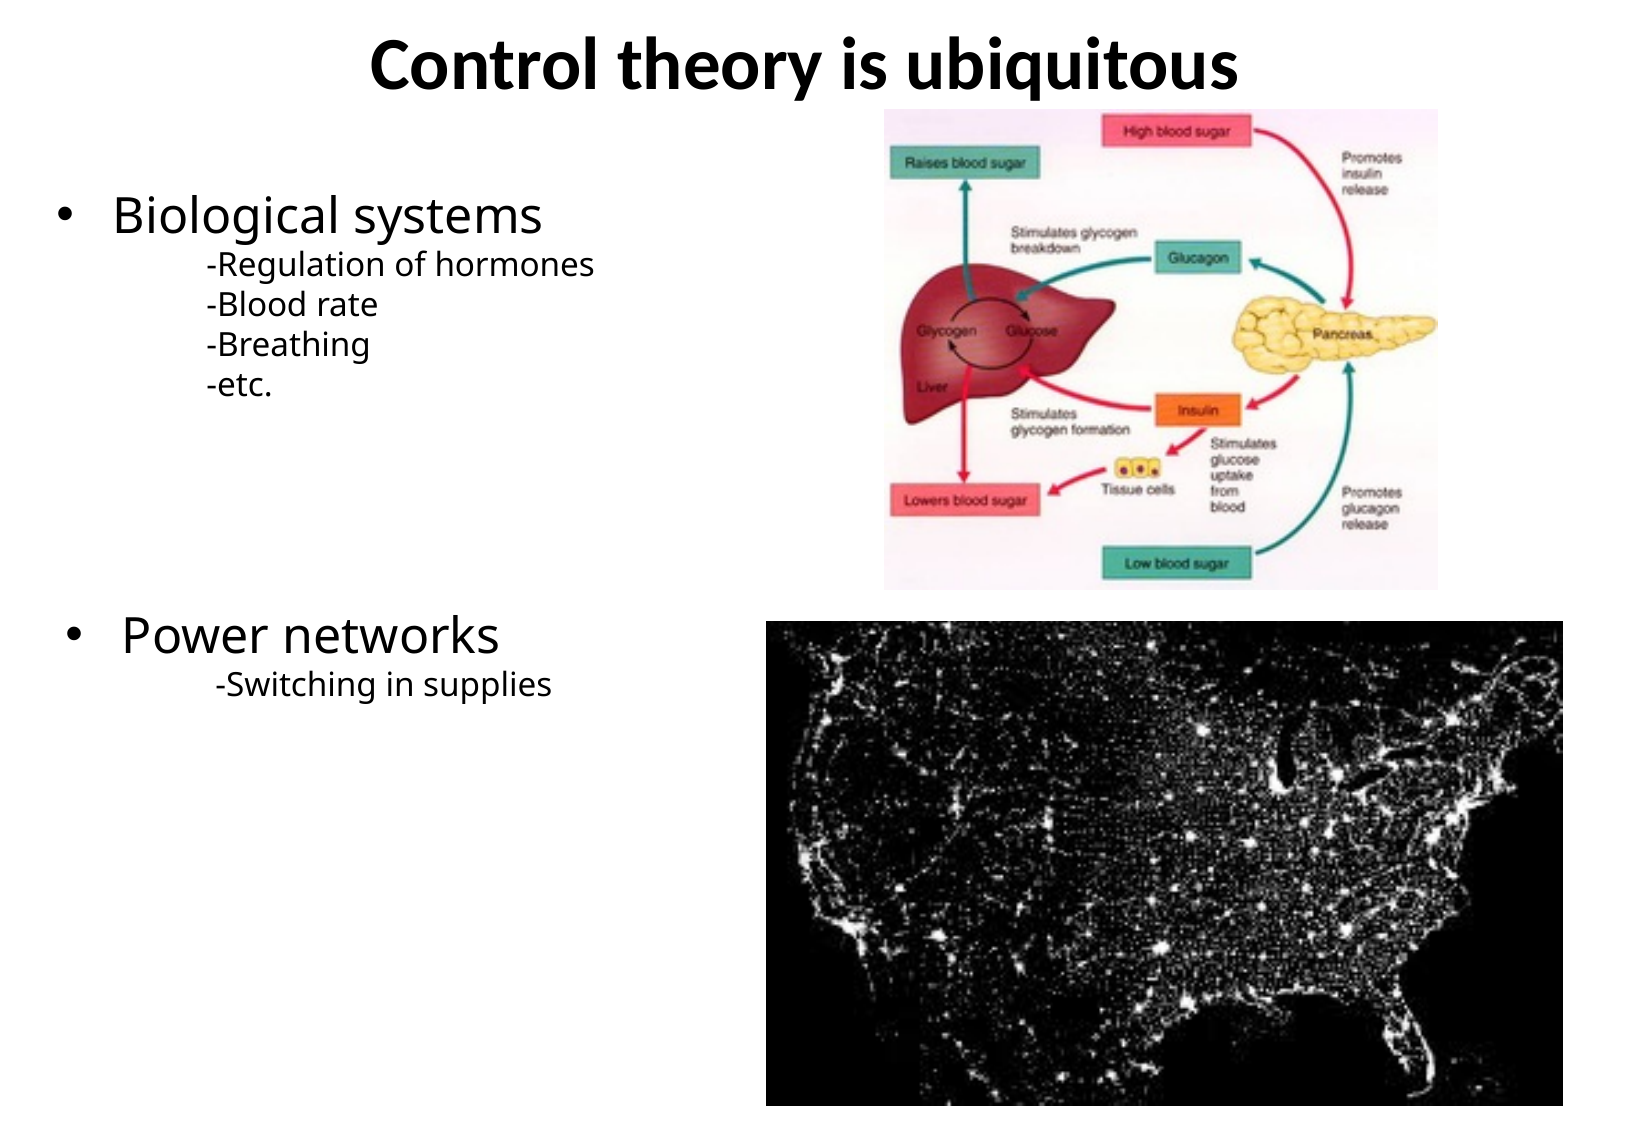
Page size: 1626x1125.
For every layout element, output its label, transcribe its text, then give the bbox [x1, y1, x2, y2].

picture [884, 108, 1439, 590]
text_box Control theory is ubiquitous [73, 0, 1537, 119]
picture [766, 620, 1564, 1106]
text_box Power networks -Switching in supplies [50, 595, 1025, 751]
text_box Biological systems -Regulation of hormones -Blood rate -Breathing -etc. [41, 176, 879, 451]
